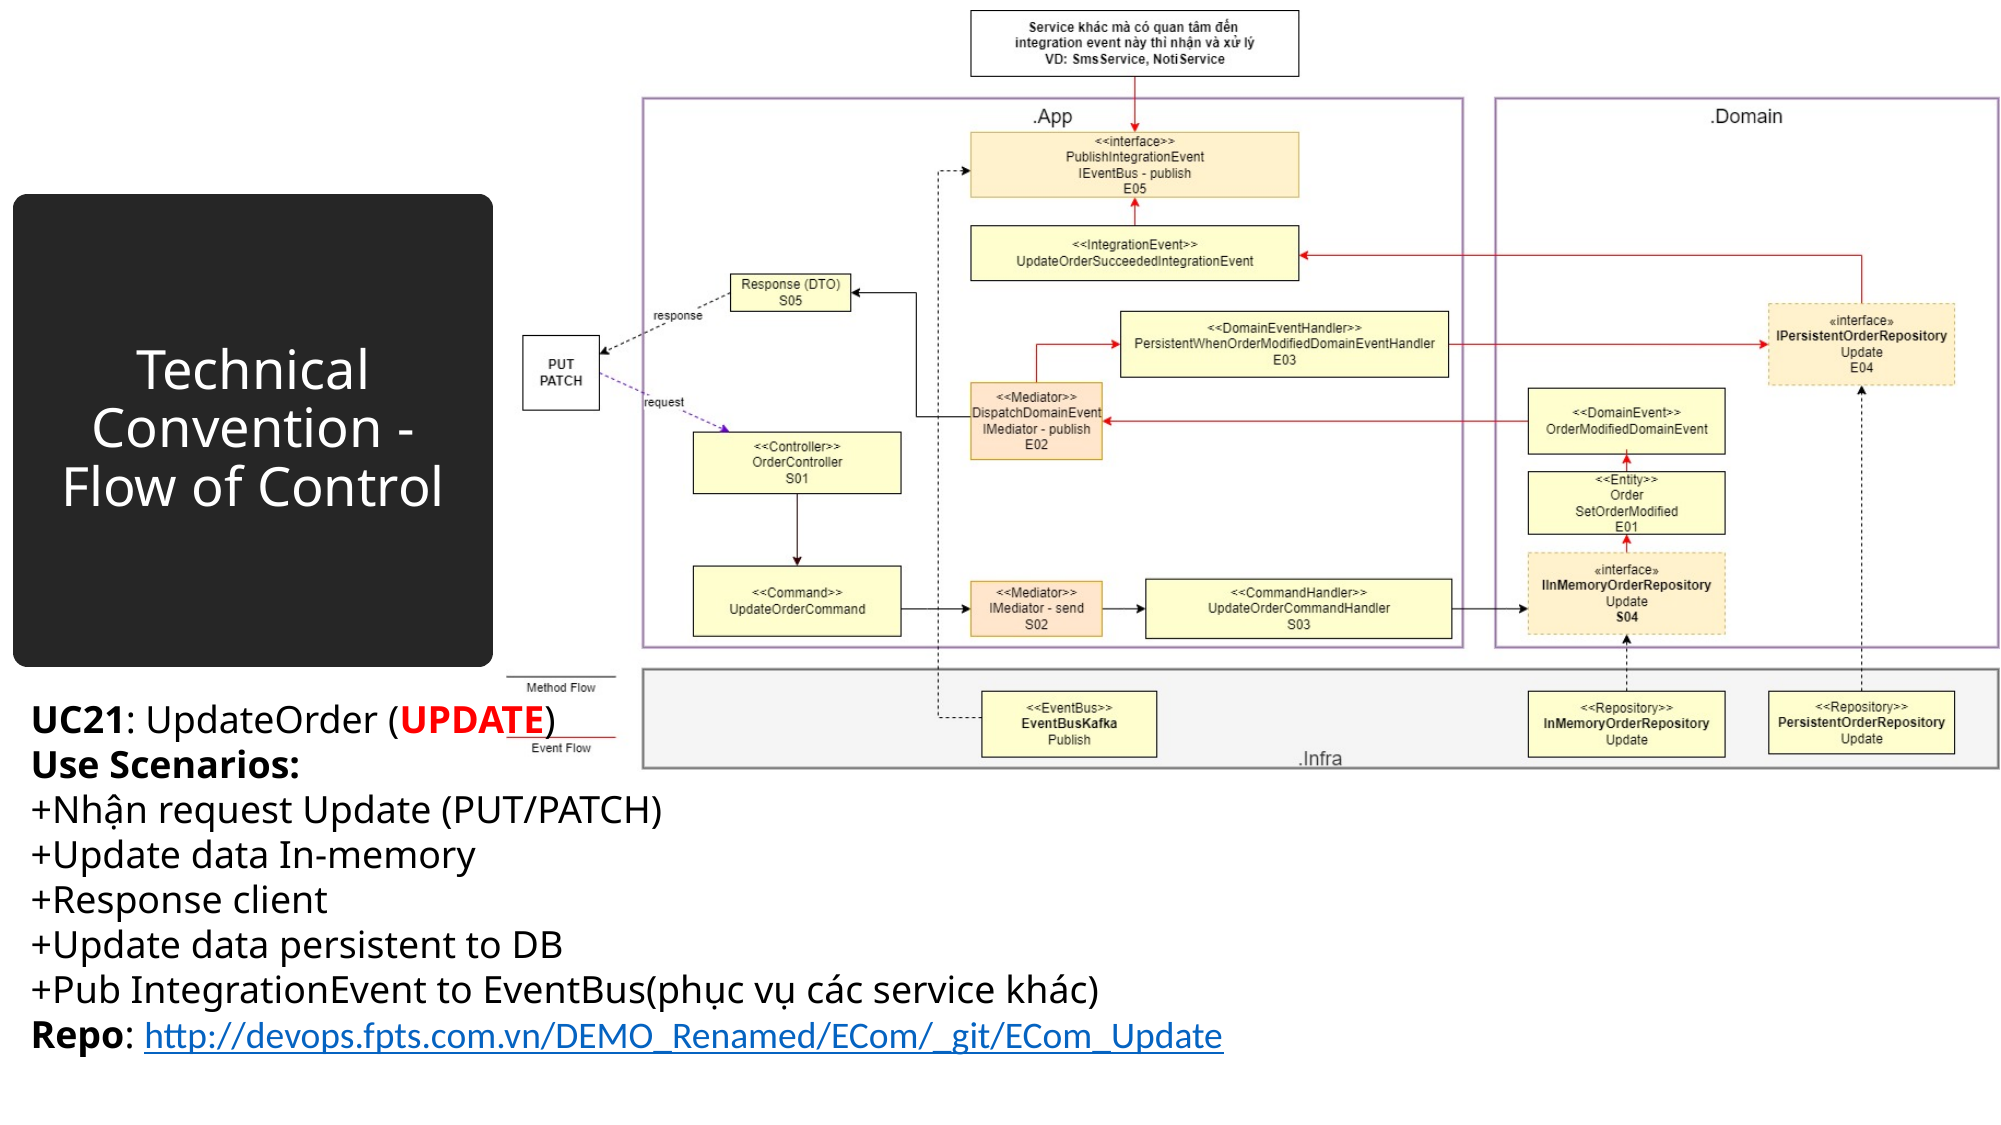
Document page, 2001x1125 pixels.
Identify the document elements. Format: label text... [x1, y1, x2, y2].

title Technical Convention - Flow of Control [27, 208, 479, 653]
picture [506, 10, 2000, 772]
text_box UC21: UpdateOrder (UPDATE) Use Scenarios: +Nhận request Update (PUT/PATCH) +Update data In-memory +Response client +Update data persistent to DB +Pub IntegrationEvent to EventBus(phục vụ các service khác) Repo: http://devops.fpts.com.vn/DEMO_Renamed/ECom/_git/ECom_Update [15, 688, 1266, 1109]
